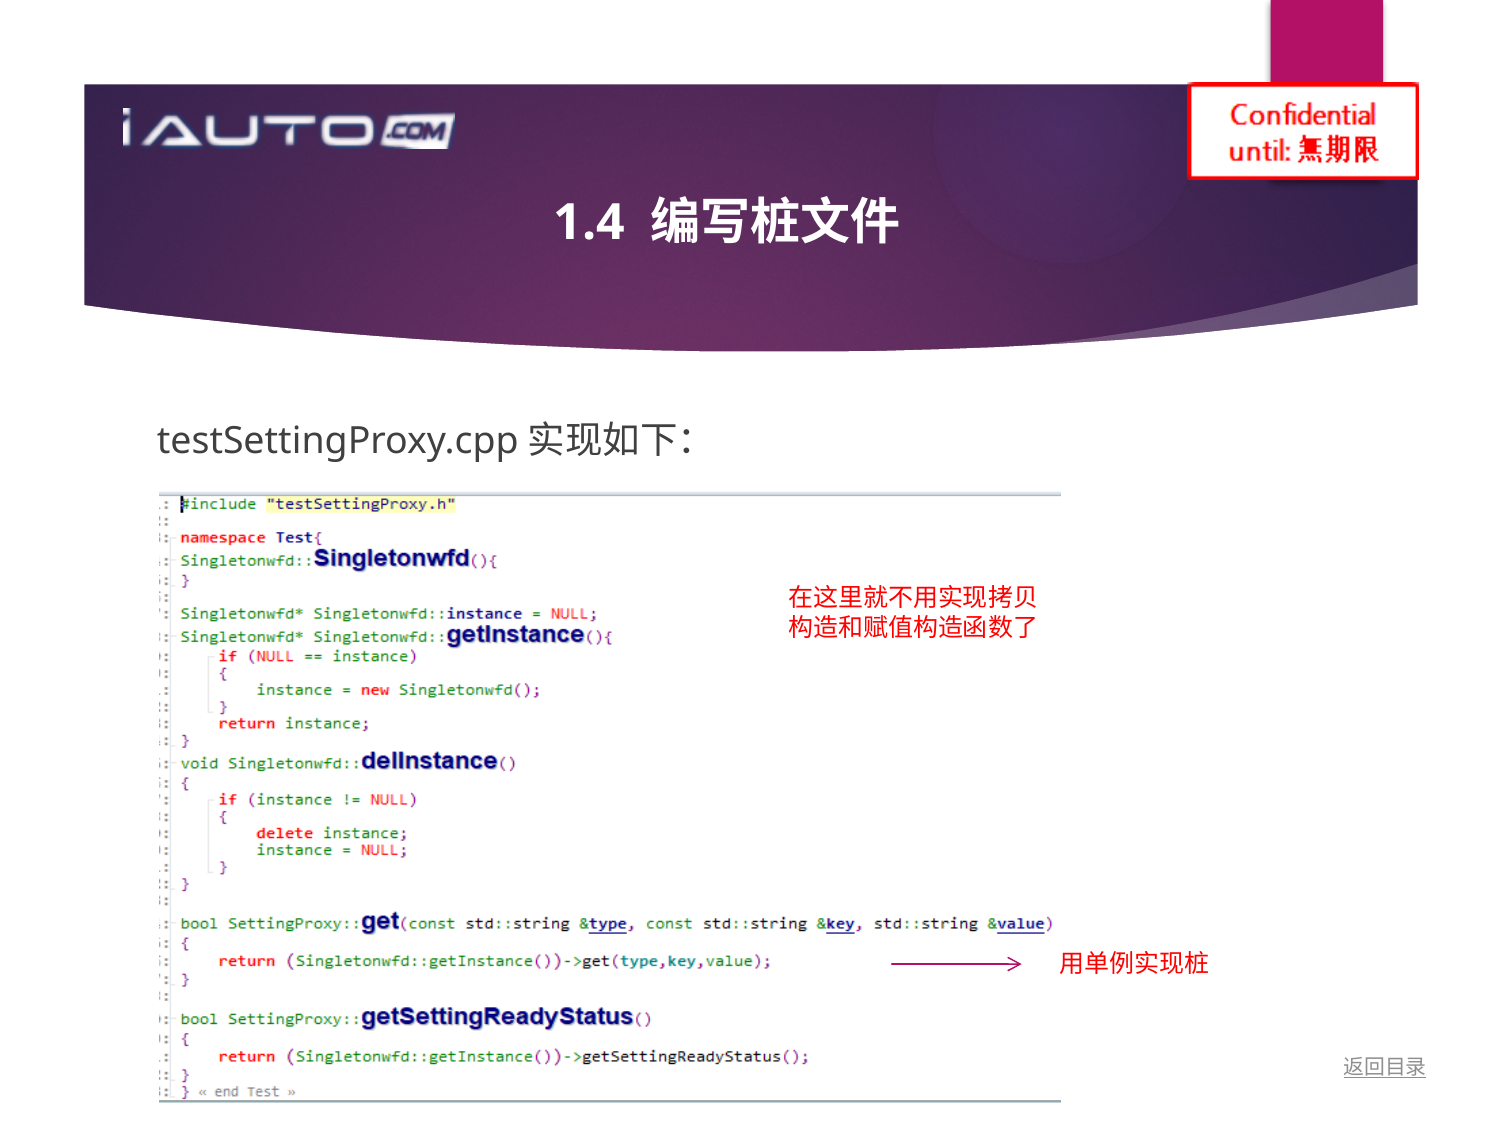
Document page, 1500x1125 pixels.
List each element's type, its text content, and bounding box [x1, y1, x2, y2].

picture [123, 108, 455, 150]
text_box 返回目录 [1328, 1046, 1483, 1092]
title 1.4 编写桩文件 [206, 160, 1248, 278]
list testSettingProxy.cpp实现如下： [141, 408, 1183, 988]
picture [1186, 82, 1419, 181]
picture [159, 491, 1061, 1103]
text_box 用单例实现桩 [1067, 940, 1282, 986]
